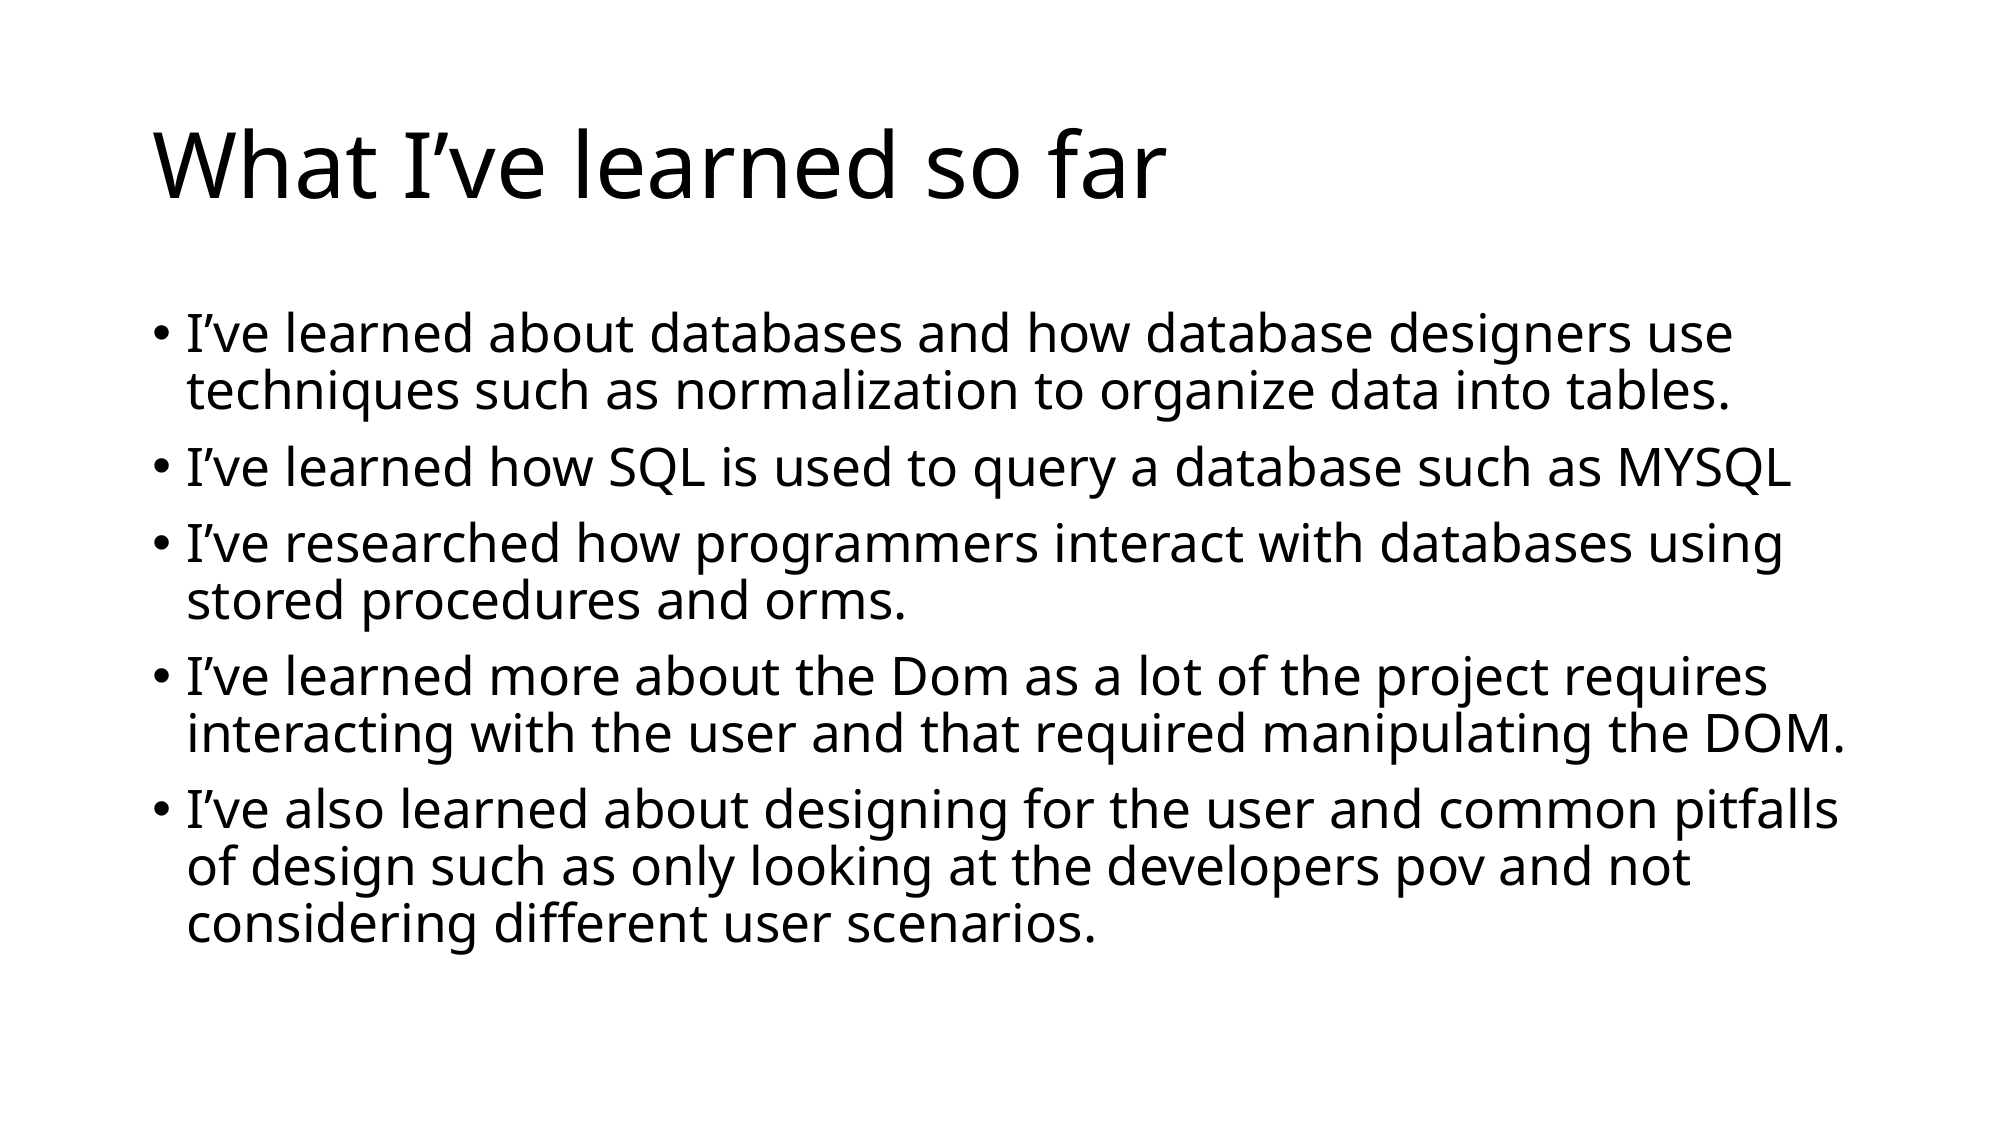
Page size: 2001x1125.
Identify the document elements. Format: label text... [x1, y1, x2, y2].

title What I’ve learned so far [137, 59, 1863, 278]
list I’ve learned about databases and how database designers use techniques such as normalization to organize data into tables. I’ve learned how SQL is used to query a database such as MYSQL I’ve researched how programmers interact with databases using stored procedures and orms. I’ve learned more about the Dom as a lot of the project requires interacting with the user and that required manipulating the DOM. I’ve also learned about designing for the user and common pitfalls of design such as only looking at the developers pov and not considering different user scenarios. [137, 299, 1863, 1014]
